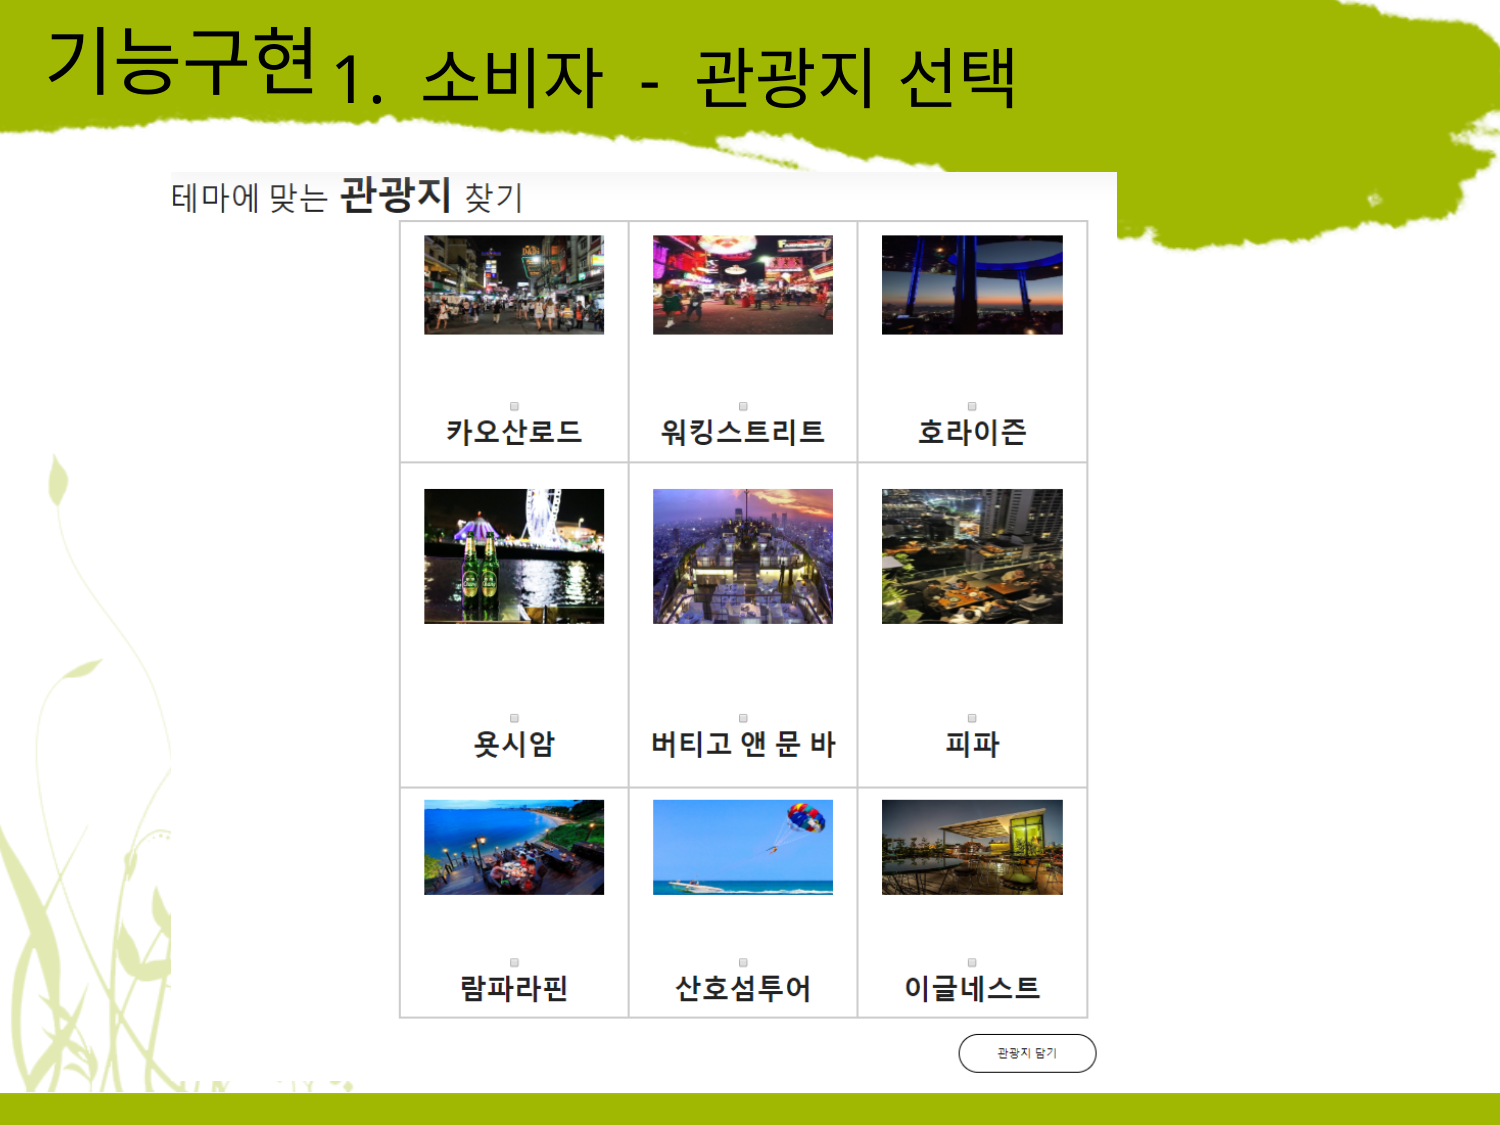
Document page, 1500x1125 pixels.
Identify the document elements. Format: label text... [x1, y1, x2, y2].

title 기능구현 [29, 1, 1380, 118]
text_box 1. 소비자 - 관광지 선택 [315, 29, 1036, 125]
picture [0, 0, 1500, 1125]
